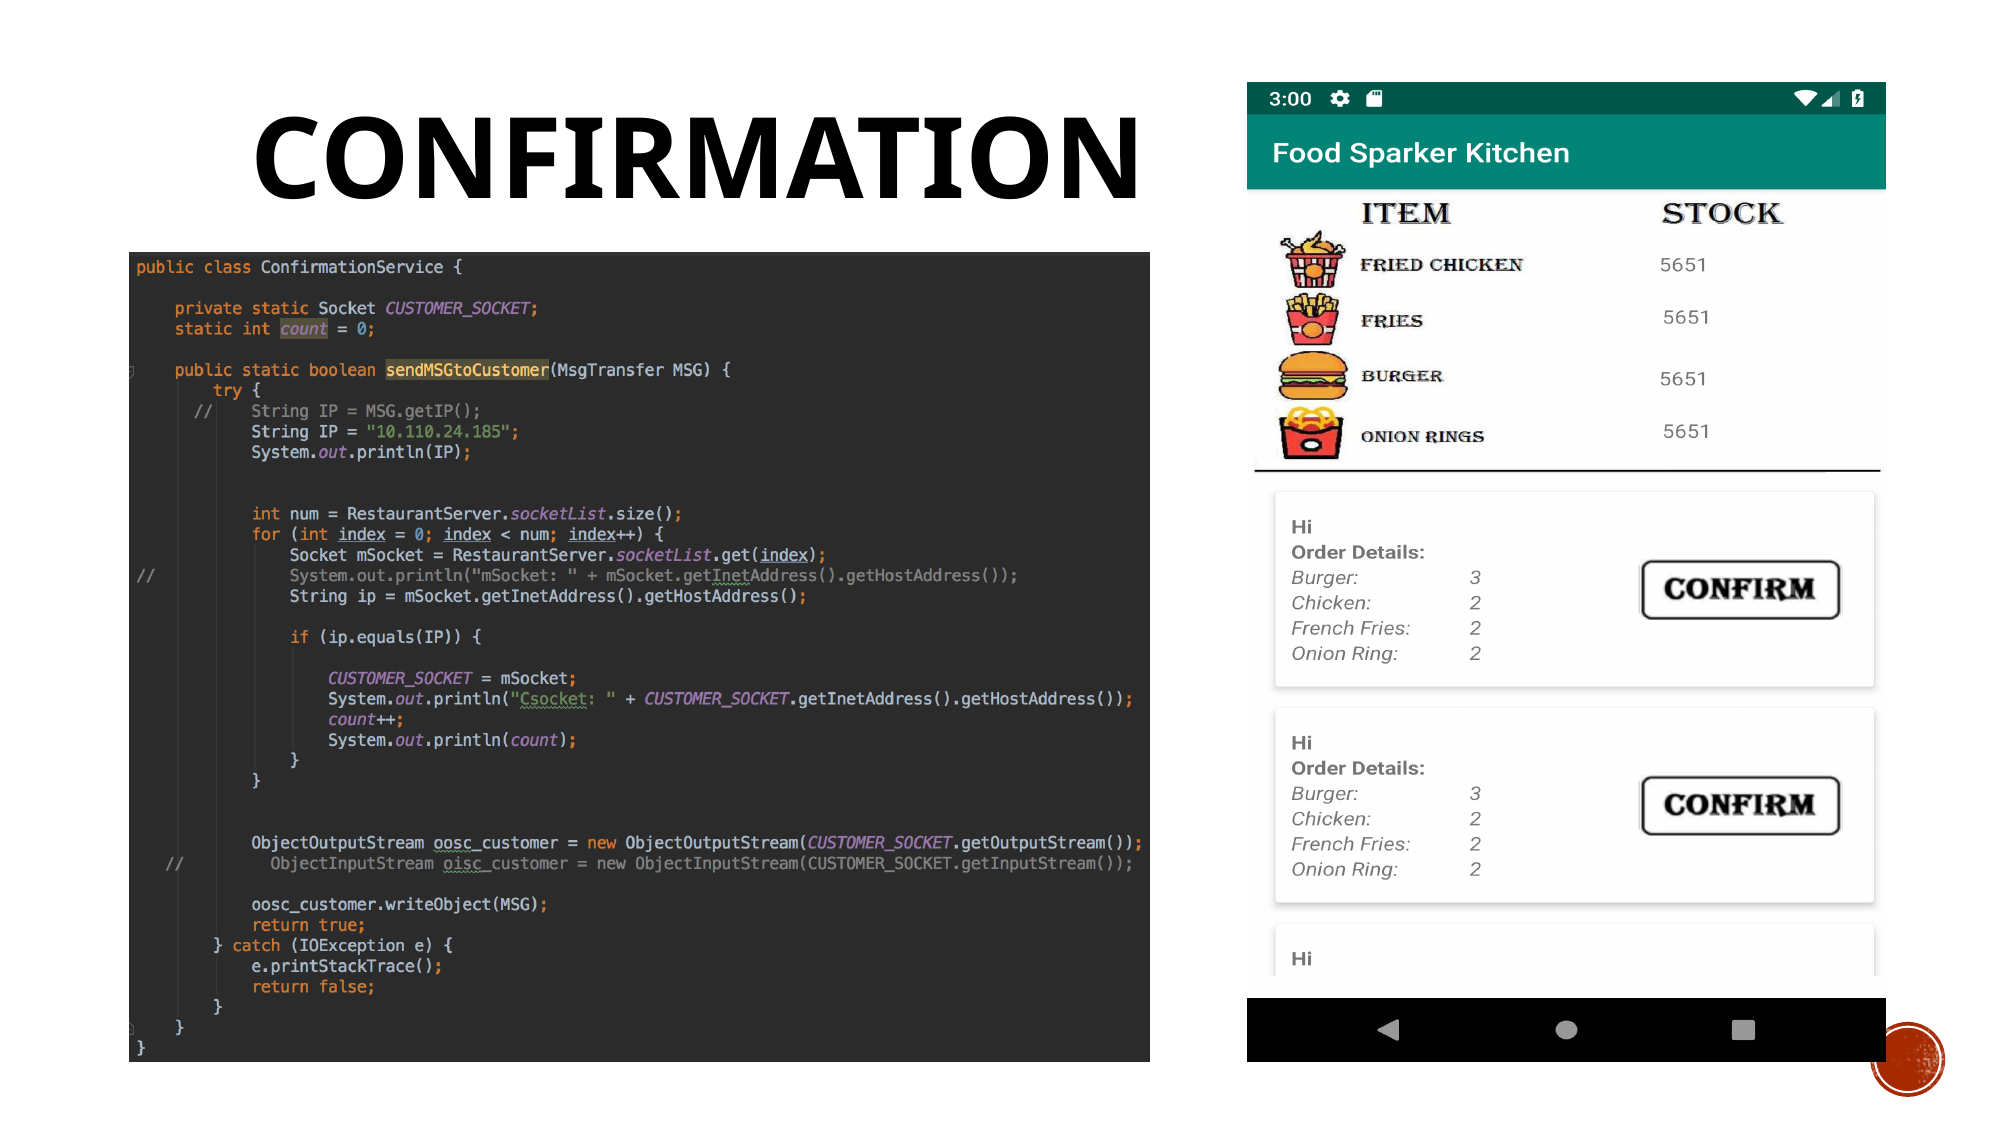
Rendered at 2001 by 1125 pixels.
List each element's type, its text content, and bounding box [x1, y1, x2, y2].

picture [1247, 82, 1886, 1062]
title Confirmation [235, 30, 1886, 295]
picture [129, 252, 1150, 1062]
